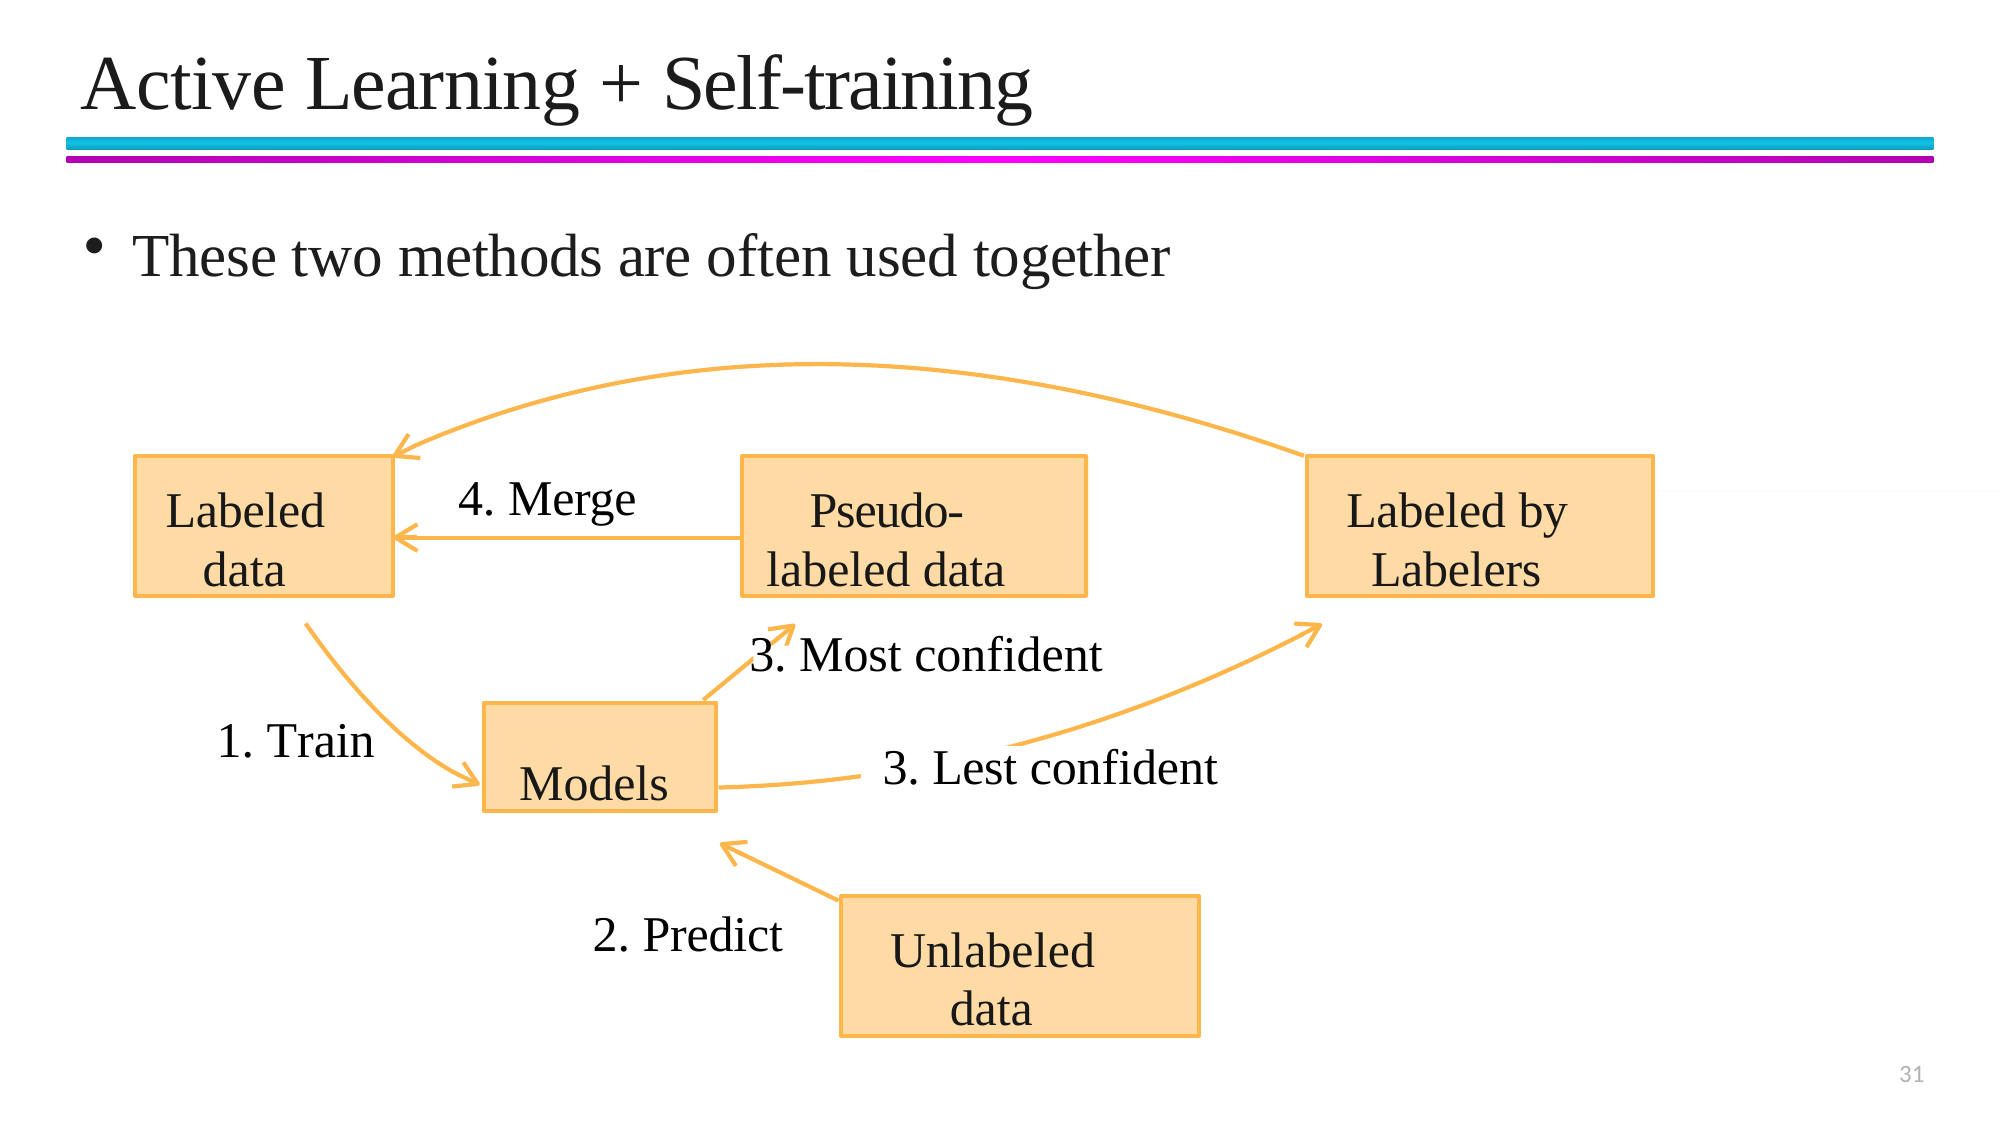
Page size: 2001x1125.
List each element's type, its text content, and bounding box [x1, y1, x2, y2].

title Active Learning + Self-training [77, 0, 1114, 172]
slide_number 31 [1474, 1042, 1925, 1103]
text_box [742, 455, 1089, 598]
text_box 4. Merge [455, 462, 737, 525]
text_box [395, 524, 418, 551]
text_box These two methods are often used together [81, 213, 1304, 290]
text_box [715, 620, 1323, 825]
text_box Models [483, 702, 715, 811]
text_box 1. Train [213, 705, 302, 768]
text_box [394, 434, 421, 459]
text_box Pseudo- labeled data [742, 455, 1086, 596]
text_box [302, 620, 481, 790]
text_box [415, 364, 1304, 456]
text_box 2. Predict [589, 899, 802, 962]
text_box Unlabeled data [841, 895, 1199, 1036]
text_box Labeled by Labelers [1306, 455, 1653, 596]
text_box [718, 839, 842, 904]
text_box Labeled data [135, 455, 394, 596]
